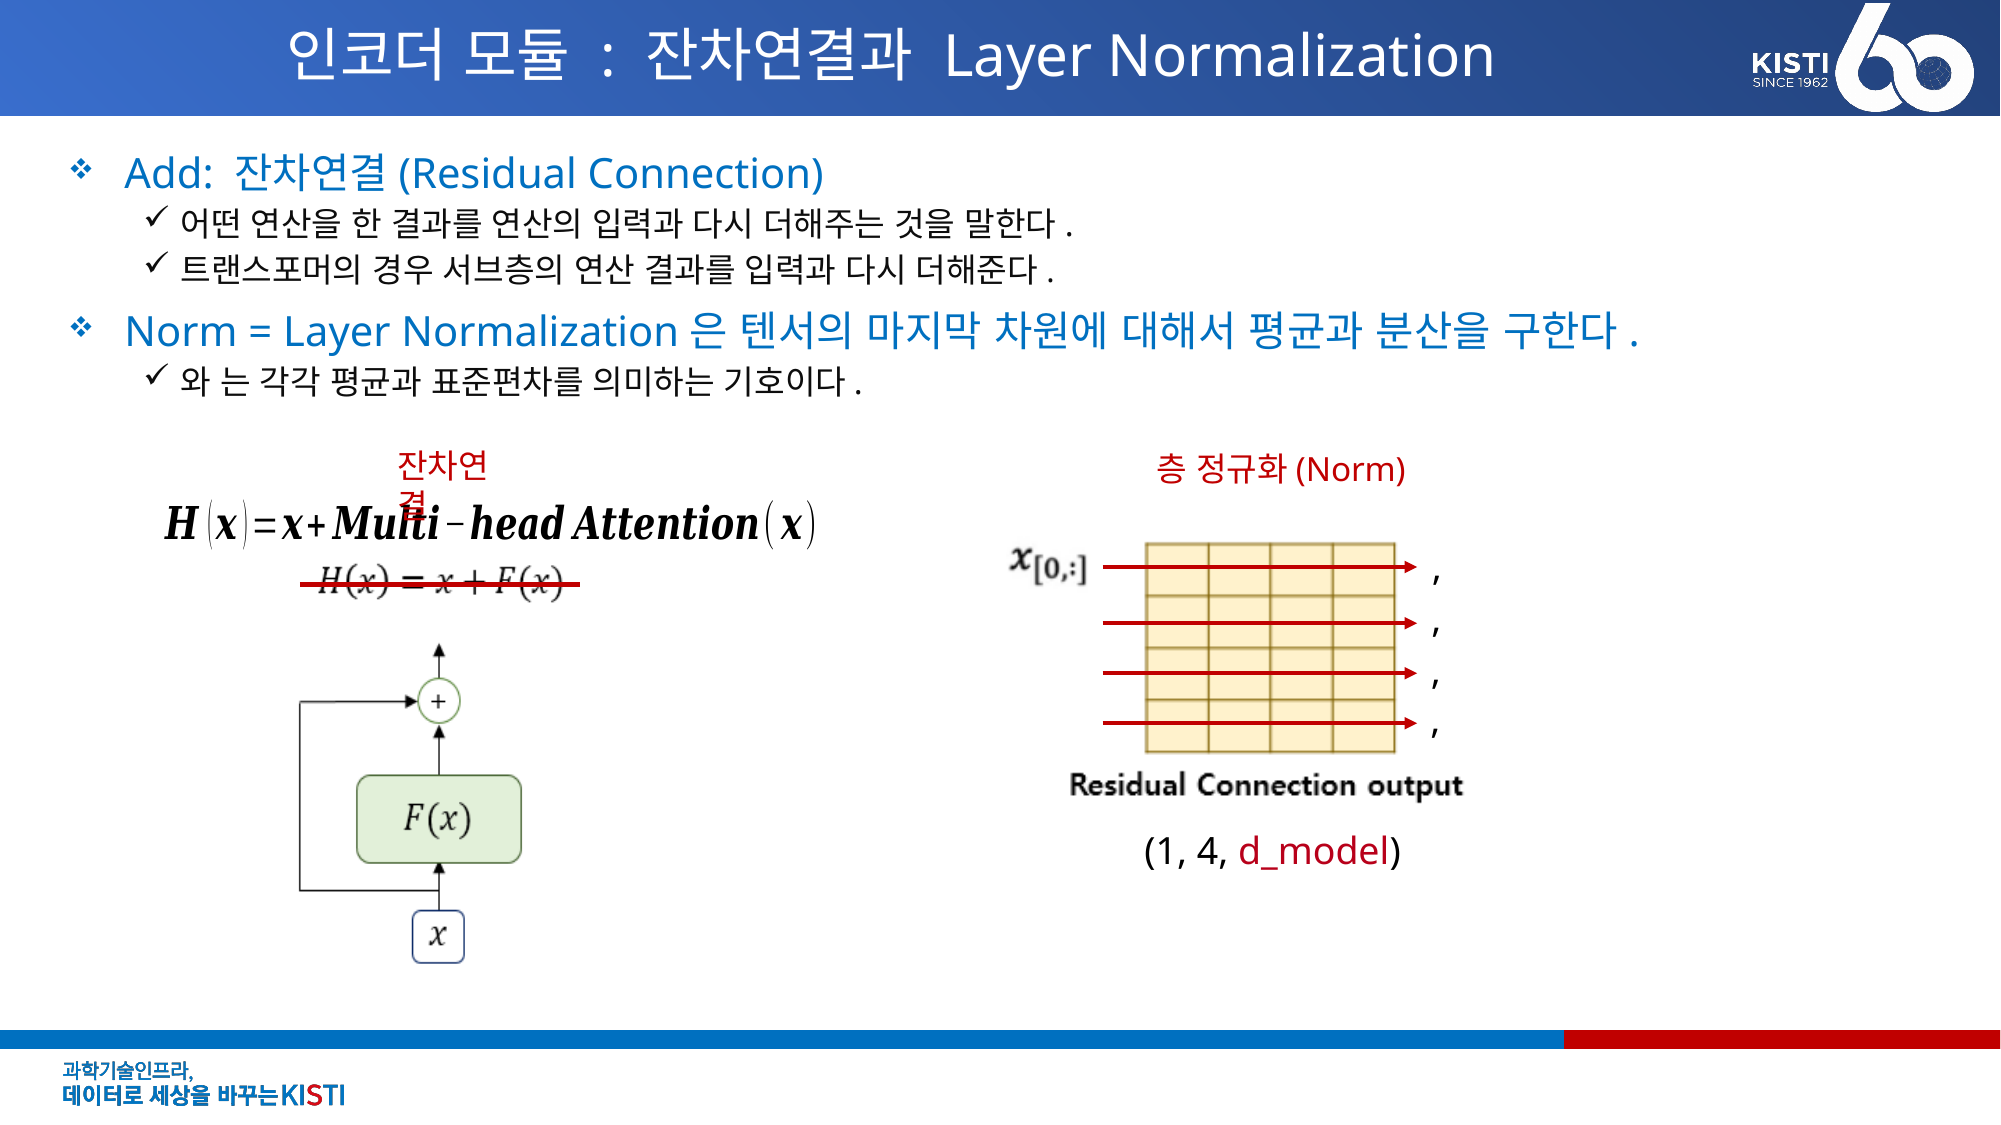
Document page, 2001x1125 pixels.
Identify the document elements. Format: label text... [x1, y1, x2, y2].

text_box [162, 437, 817, 1008]
title 인코더 모듈 : 잔차연결과 Layer Normalization [63, 0, 1720, 116]
picture [63, 1061, 344, 1106]
picture [1753, 3, 1974, 112]
text_box [48, 19, 1836, 139]
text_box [999, 441, 1598, 880]
